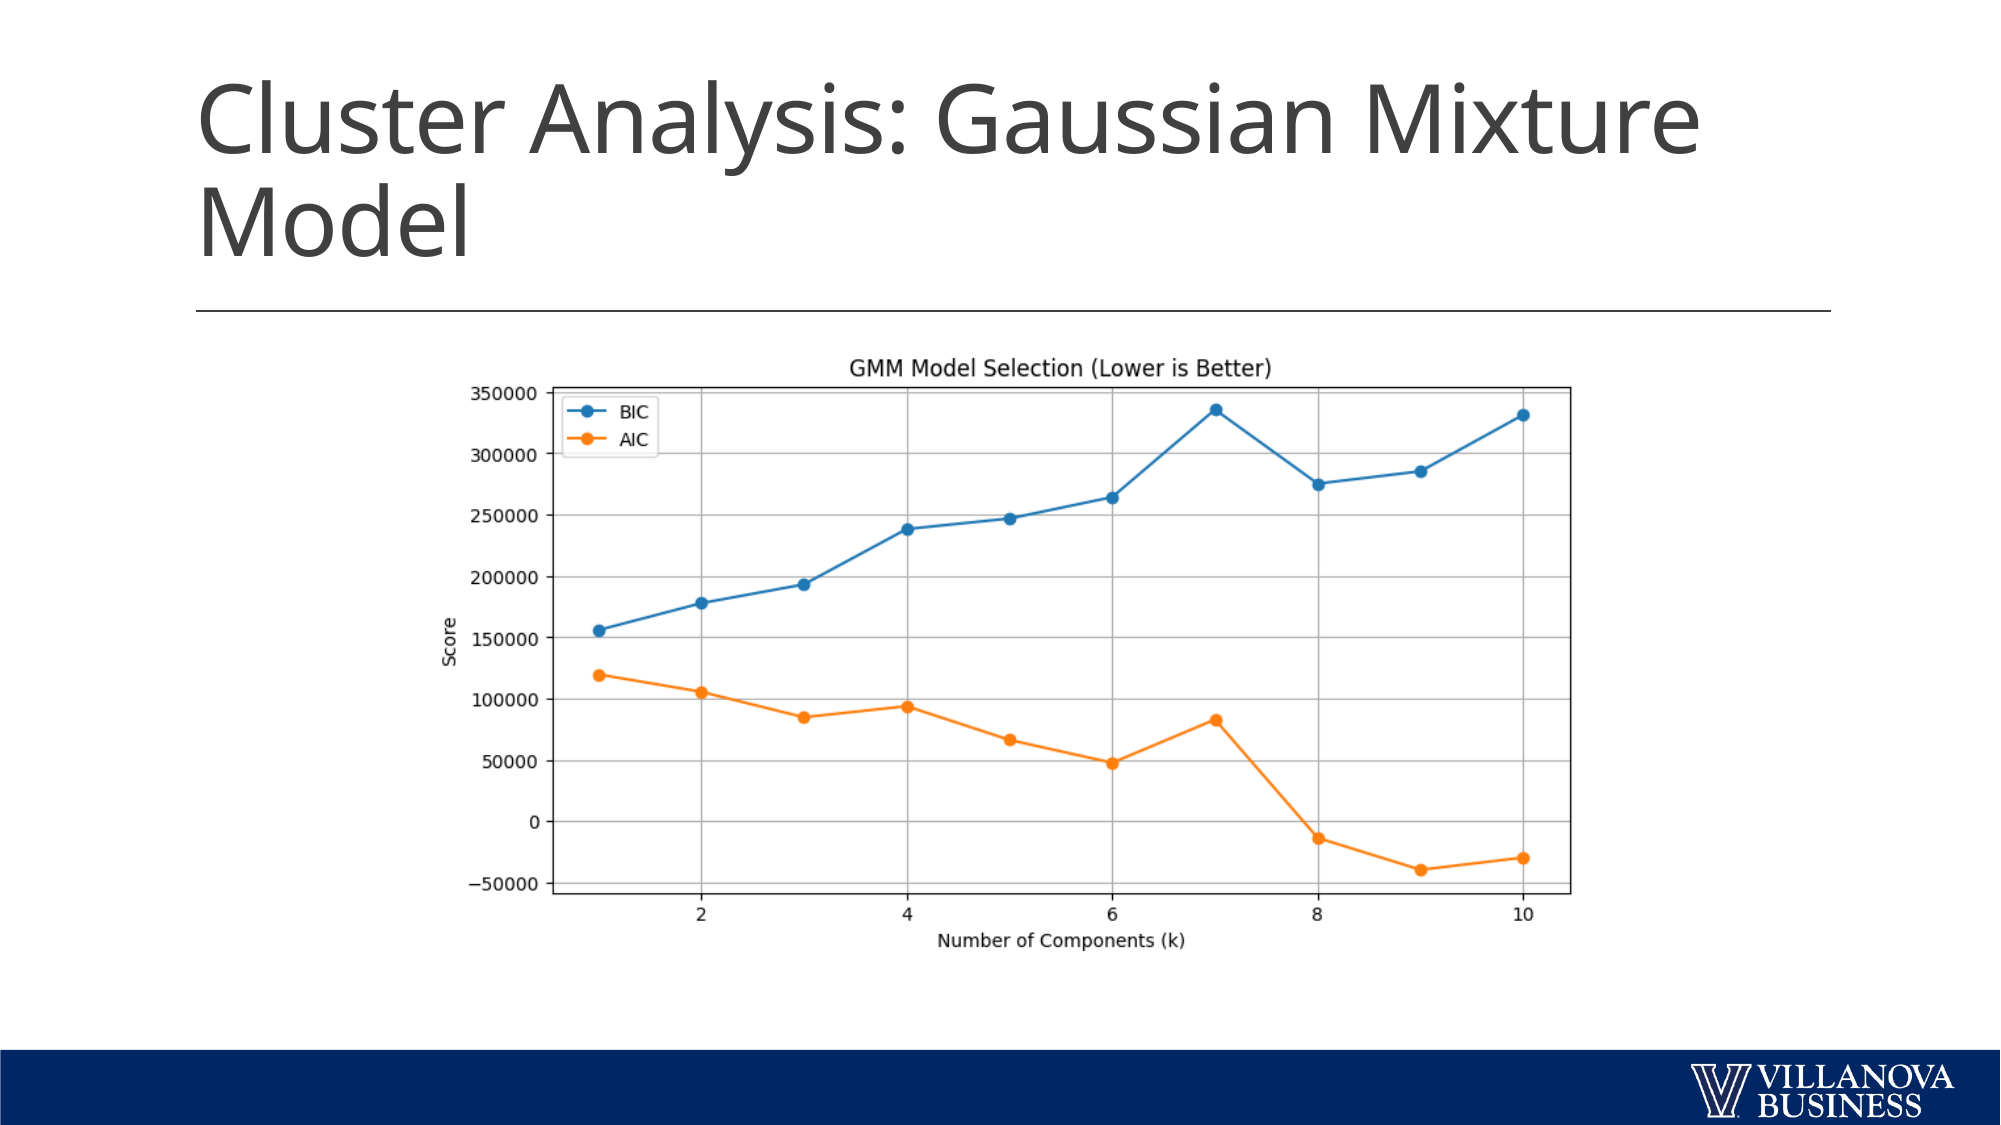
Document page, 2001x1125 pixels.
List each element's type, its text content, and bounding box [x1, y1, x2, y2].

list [427, 345, 1583, 964]
picture [1683, 1035, 1973, 1125]
title Cluster Analysis: Gaussian Mixture Model [180, 47, 1830, 285]
